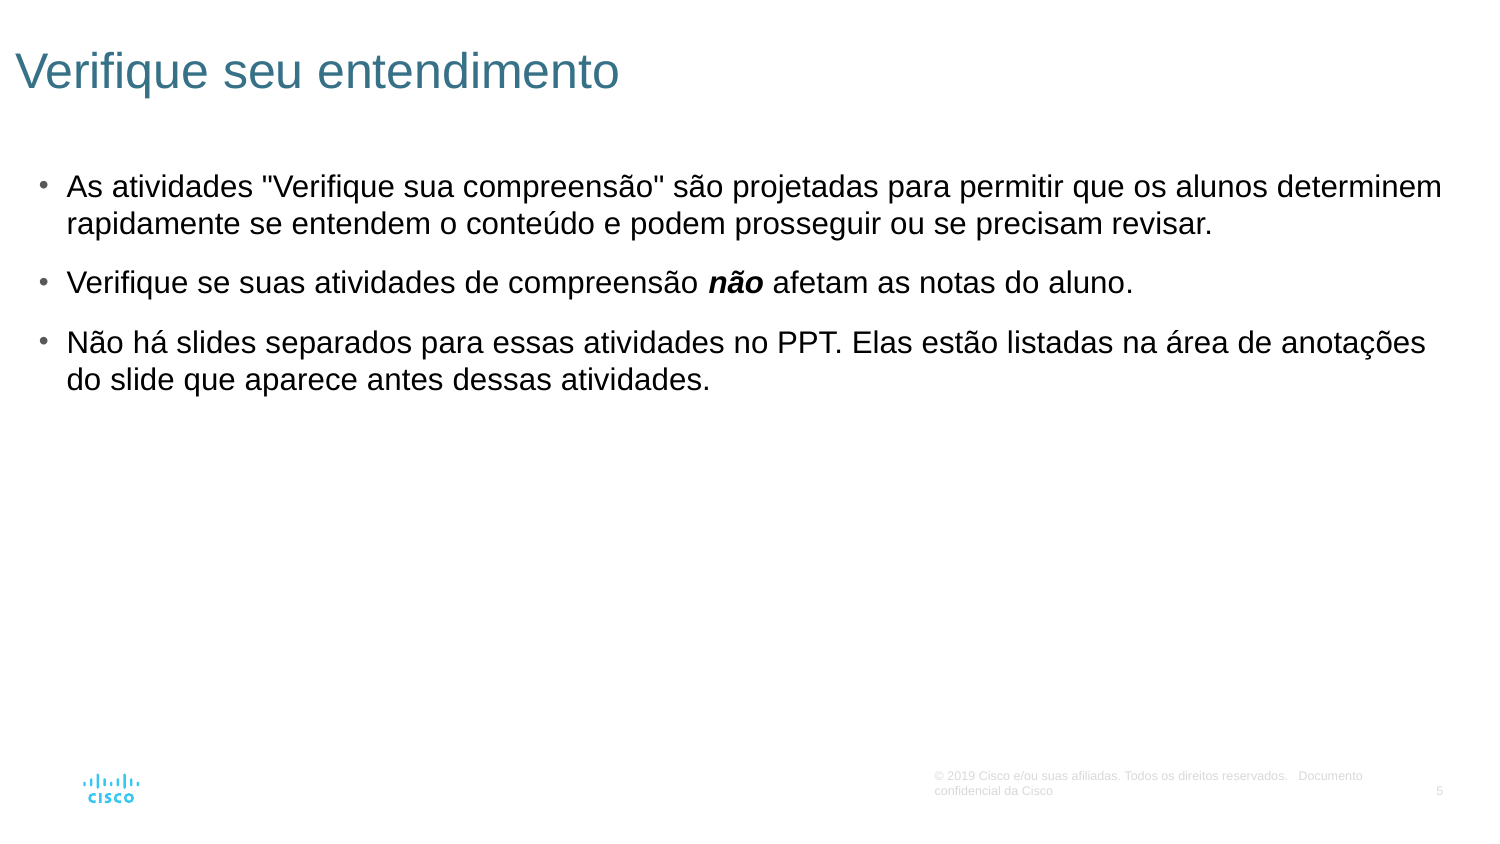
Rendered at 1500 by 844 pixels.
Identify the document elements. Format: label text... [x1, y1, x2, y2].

list As atividades "Verifique sua compreensão" são projetadas para permitir que os alunos determinem rapidamente se entendem o conteúdo e podem prosseguir ou se precisam revisar. Verifique se suas atividades de compreensão não afetam as notas do aluno. Não há slides separados para essas atividades no PPT. Elas estão listadas na área de anotações do slide que aparece antes dessas atividades. [23, 158, 1481, 757]
title Verifique seu entendimento [0, 6, 1500, 131]
